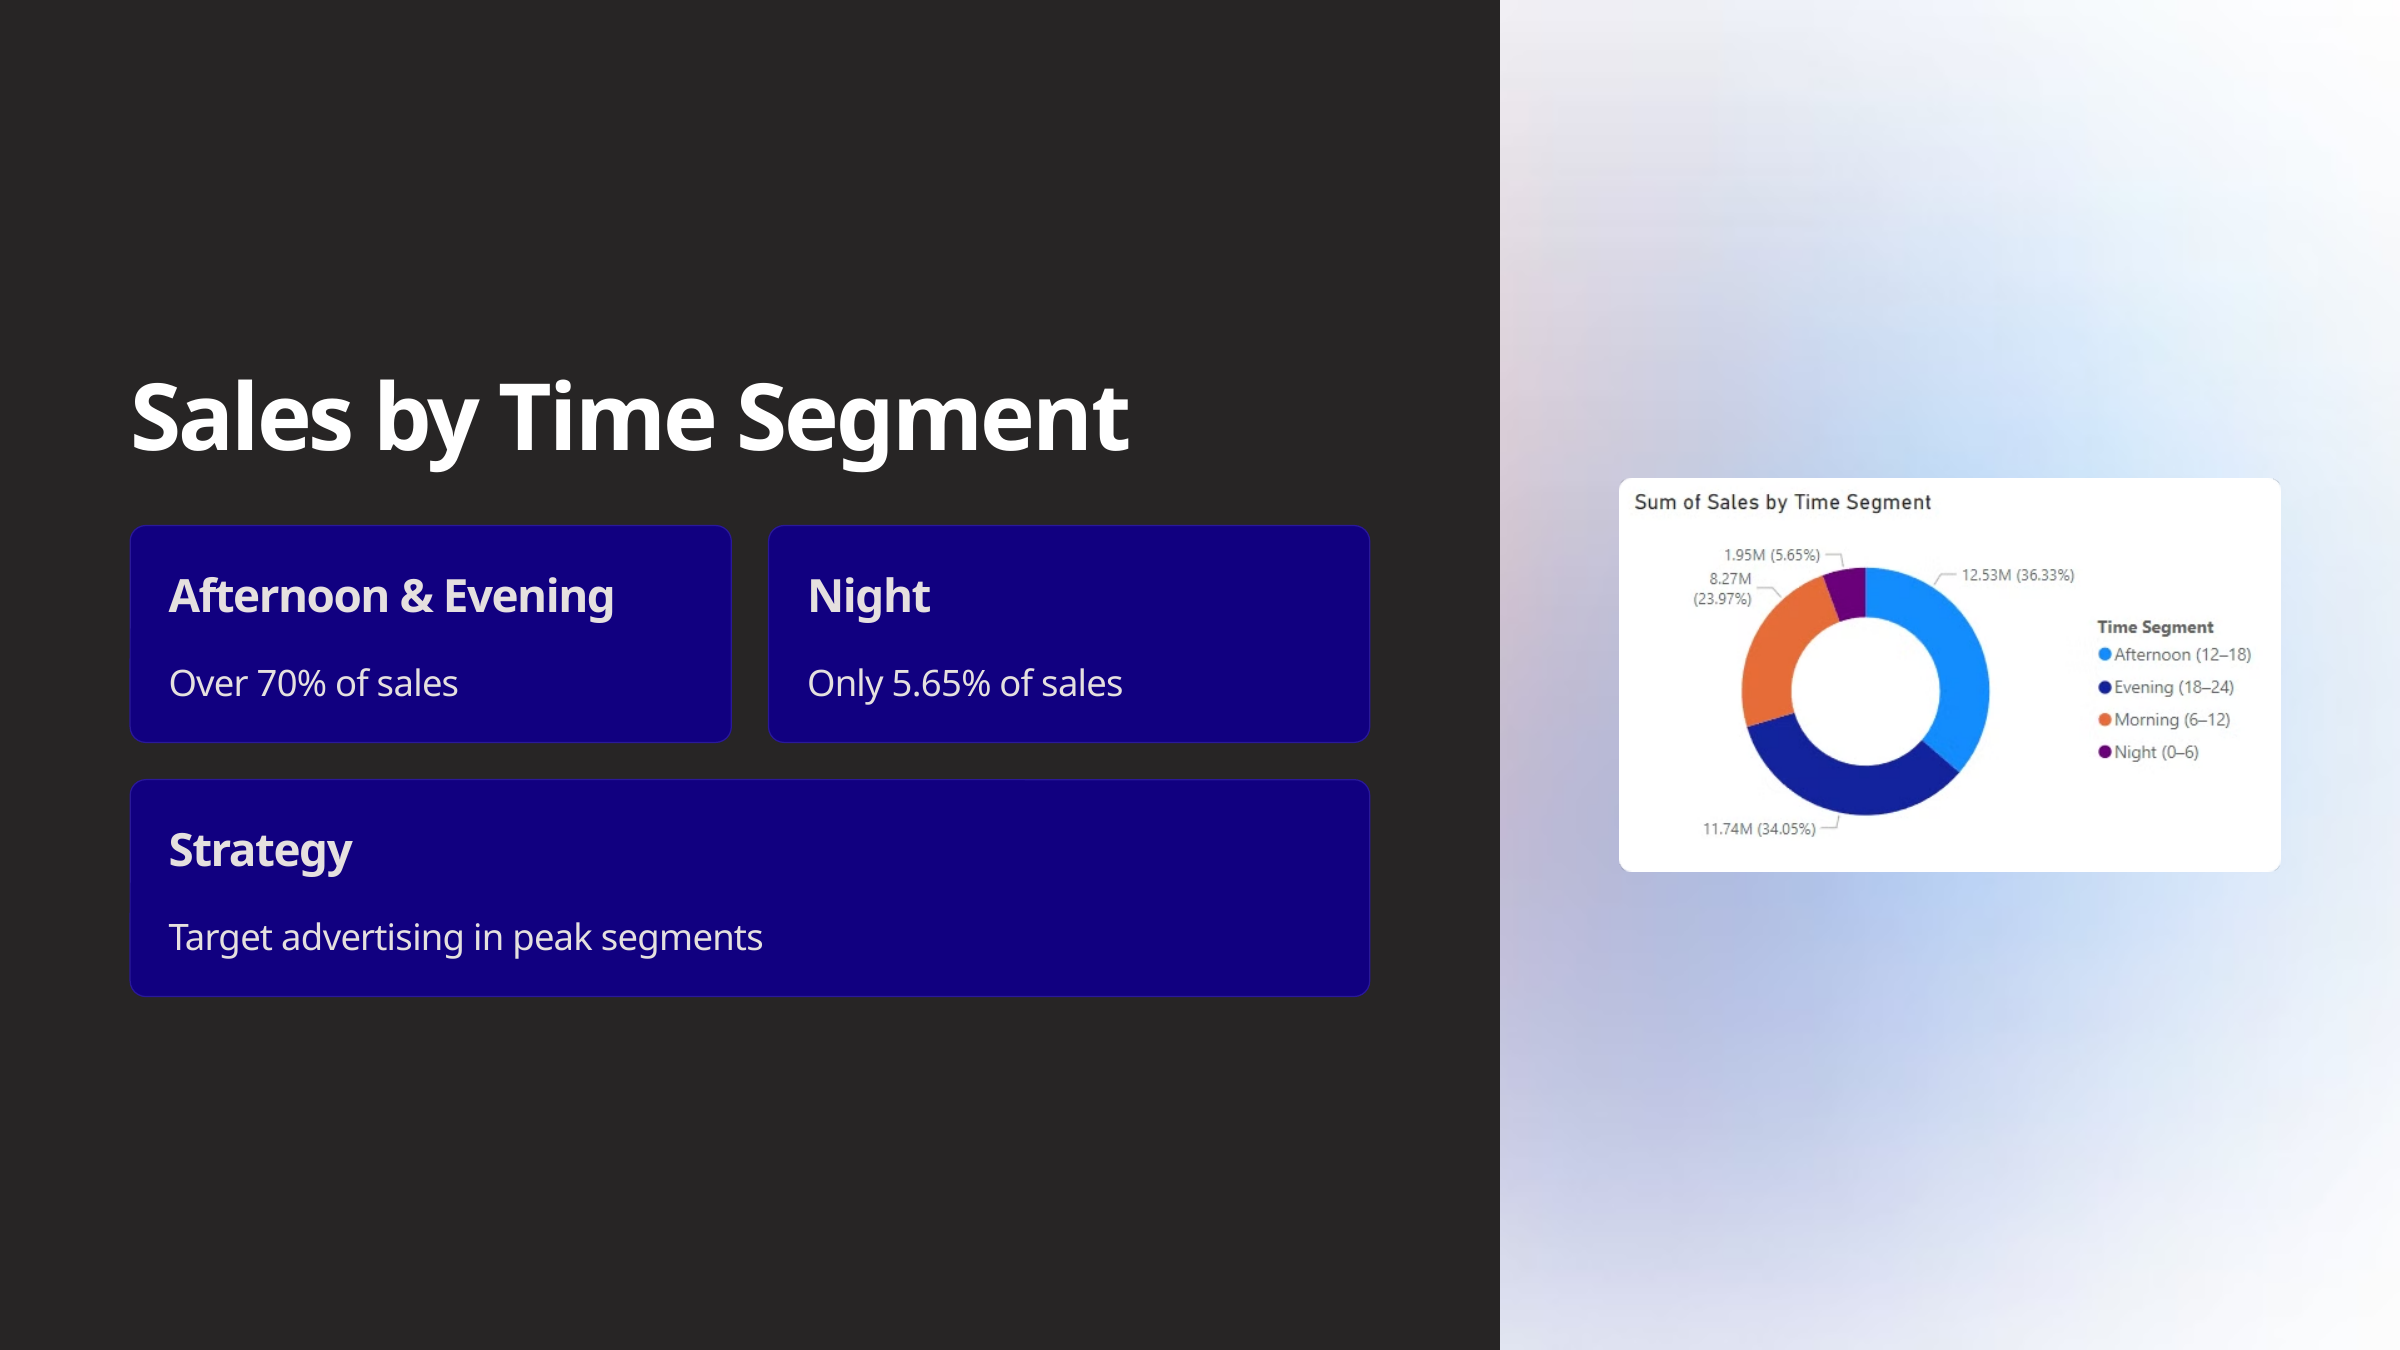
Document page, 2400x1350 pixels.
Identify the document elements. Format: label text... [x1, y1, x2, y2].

text_box Target advertising in peak segments [168, 898, 1332, 958]
picture [1499, 0, 2400, 1350]
text_box Only 5.65% of sales [806, 644, 1332, 704]
text_box [130, 525, 732, 743]
text_box Night [806, 563, 1273, 622]
text_box Over 70% of sales [168, 644, 693, 704]
text_box Afternoon & Evening [168, 563, 634, 622]
text_box [768, 525, 1370, 743]
text_box [130, 779, 1370, 997]
text_box Sales by Time Segment [130, 353, 1134, 470]
text_box Strategy [168, 818, 634, 877]
